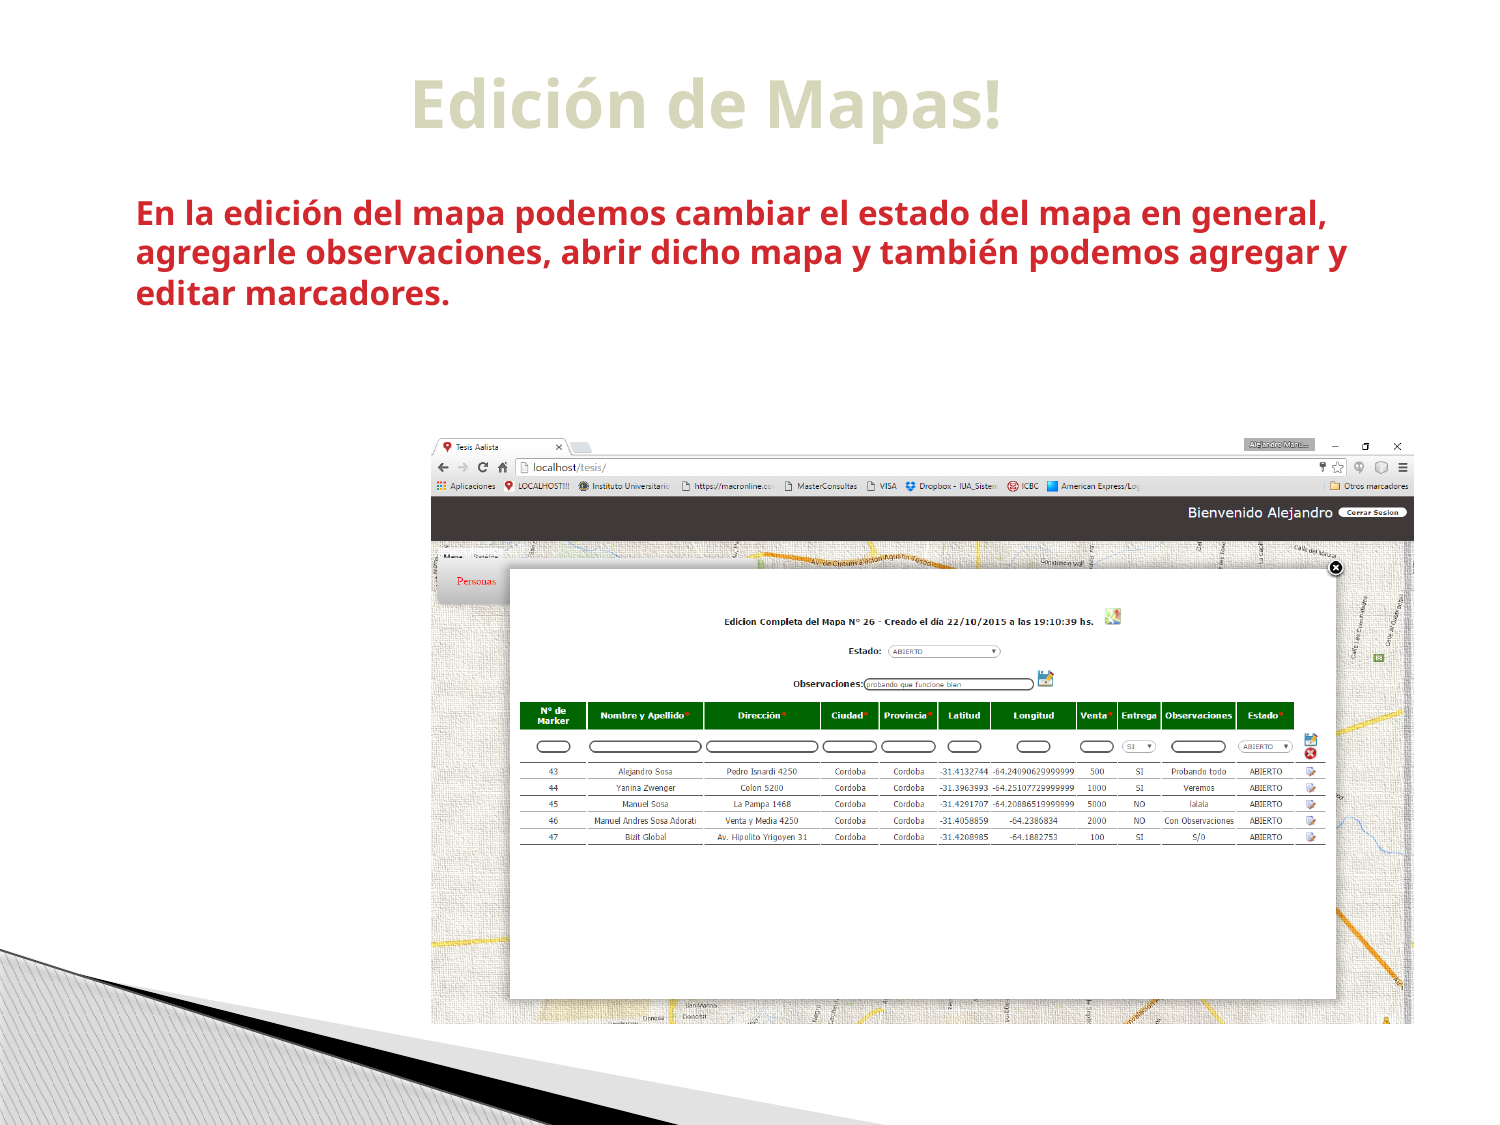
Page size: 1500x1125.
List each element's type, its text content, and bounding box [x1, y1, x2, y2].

text_box En la edición del mapa podemos cambiar el estado del mapa en general, agregarle observaciones, abrir dicho mapa y también podemos agregar y editar marcadores. [120, 184, 1433, 397]
picture [430, 408, 1414, 1024]
text_box Edición de Mapas! [394, 54, 1019, 150]
